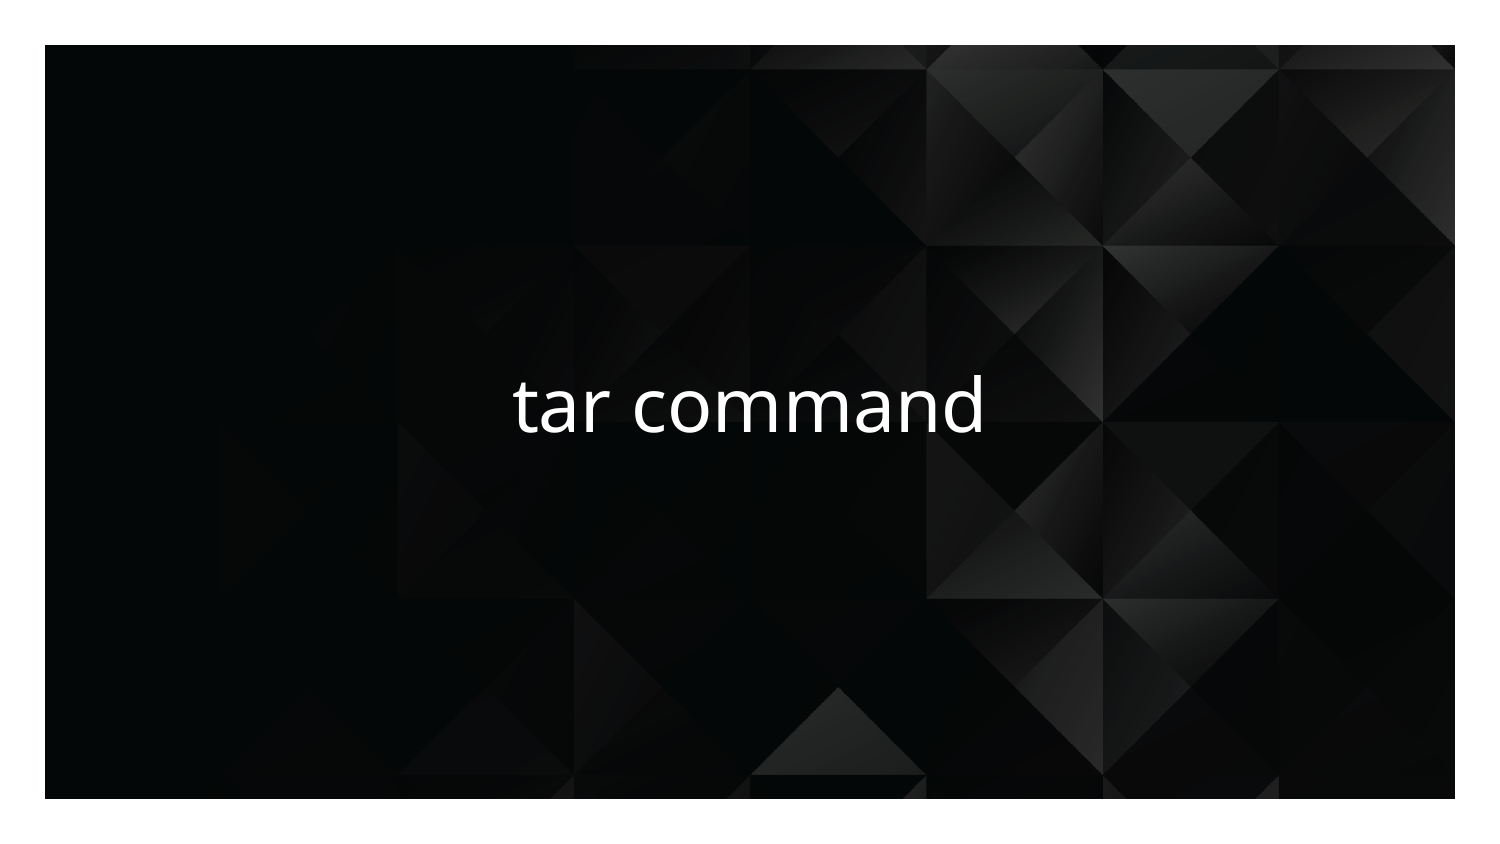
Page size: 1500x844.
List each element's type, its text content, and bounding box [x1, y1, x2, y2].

picture [45, 45, 1455, 342]
picture [45, 473, 1455, 799]
title tar command [45, 342, 1455, 473]
